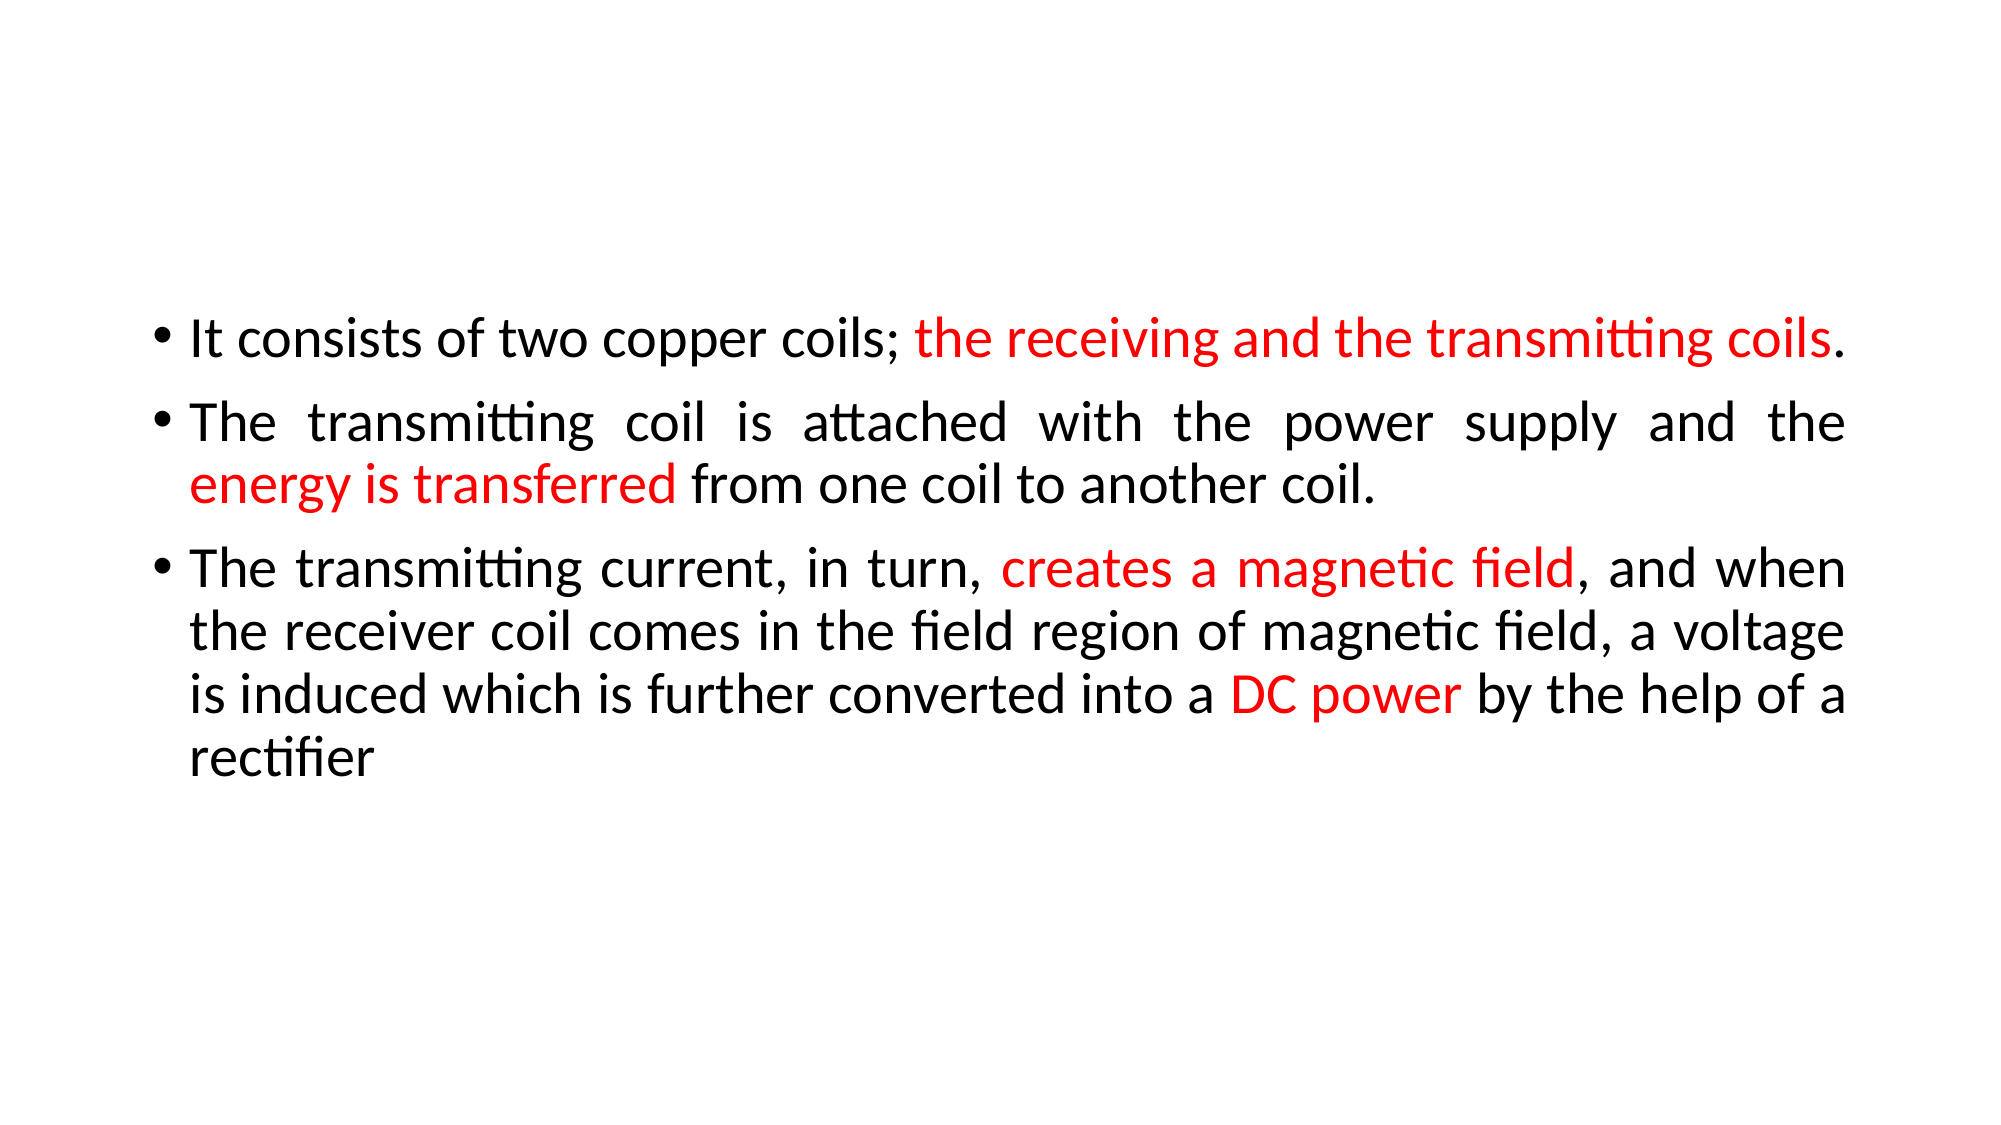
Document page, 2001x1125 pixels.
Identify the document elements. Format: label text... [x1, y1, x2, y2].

list It consists of two copper coils; the receiving and the transmitting coils. The transmitting coil is attached with the power supply and the energy is transferred from one coil to another coil. The transmitting current, in turn, creates a magnetic field, and when the receiver coil comes in the field region of magnetic field, a voltage is induced which is further converted into a DC power by the help of a rectifier [137, 299, 1863, 1014]
